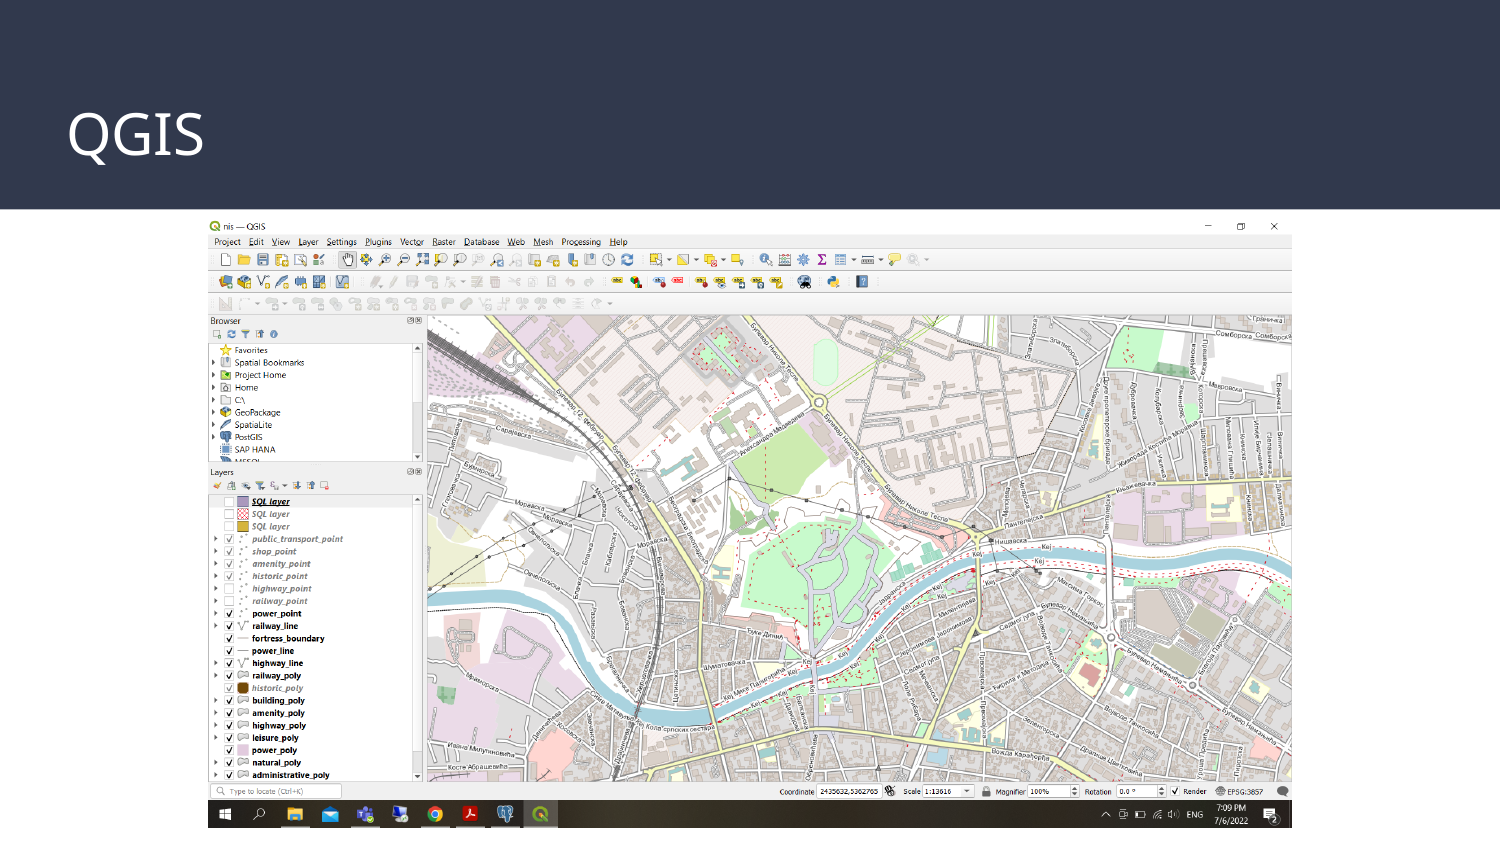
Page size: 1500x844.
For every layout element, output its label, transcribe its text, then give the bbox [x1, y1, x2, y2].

picture [208, 218, 1292, 828]
title QGIS [51, 82, 1449, 185]
